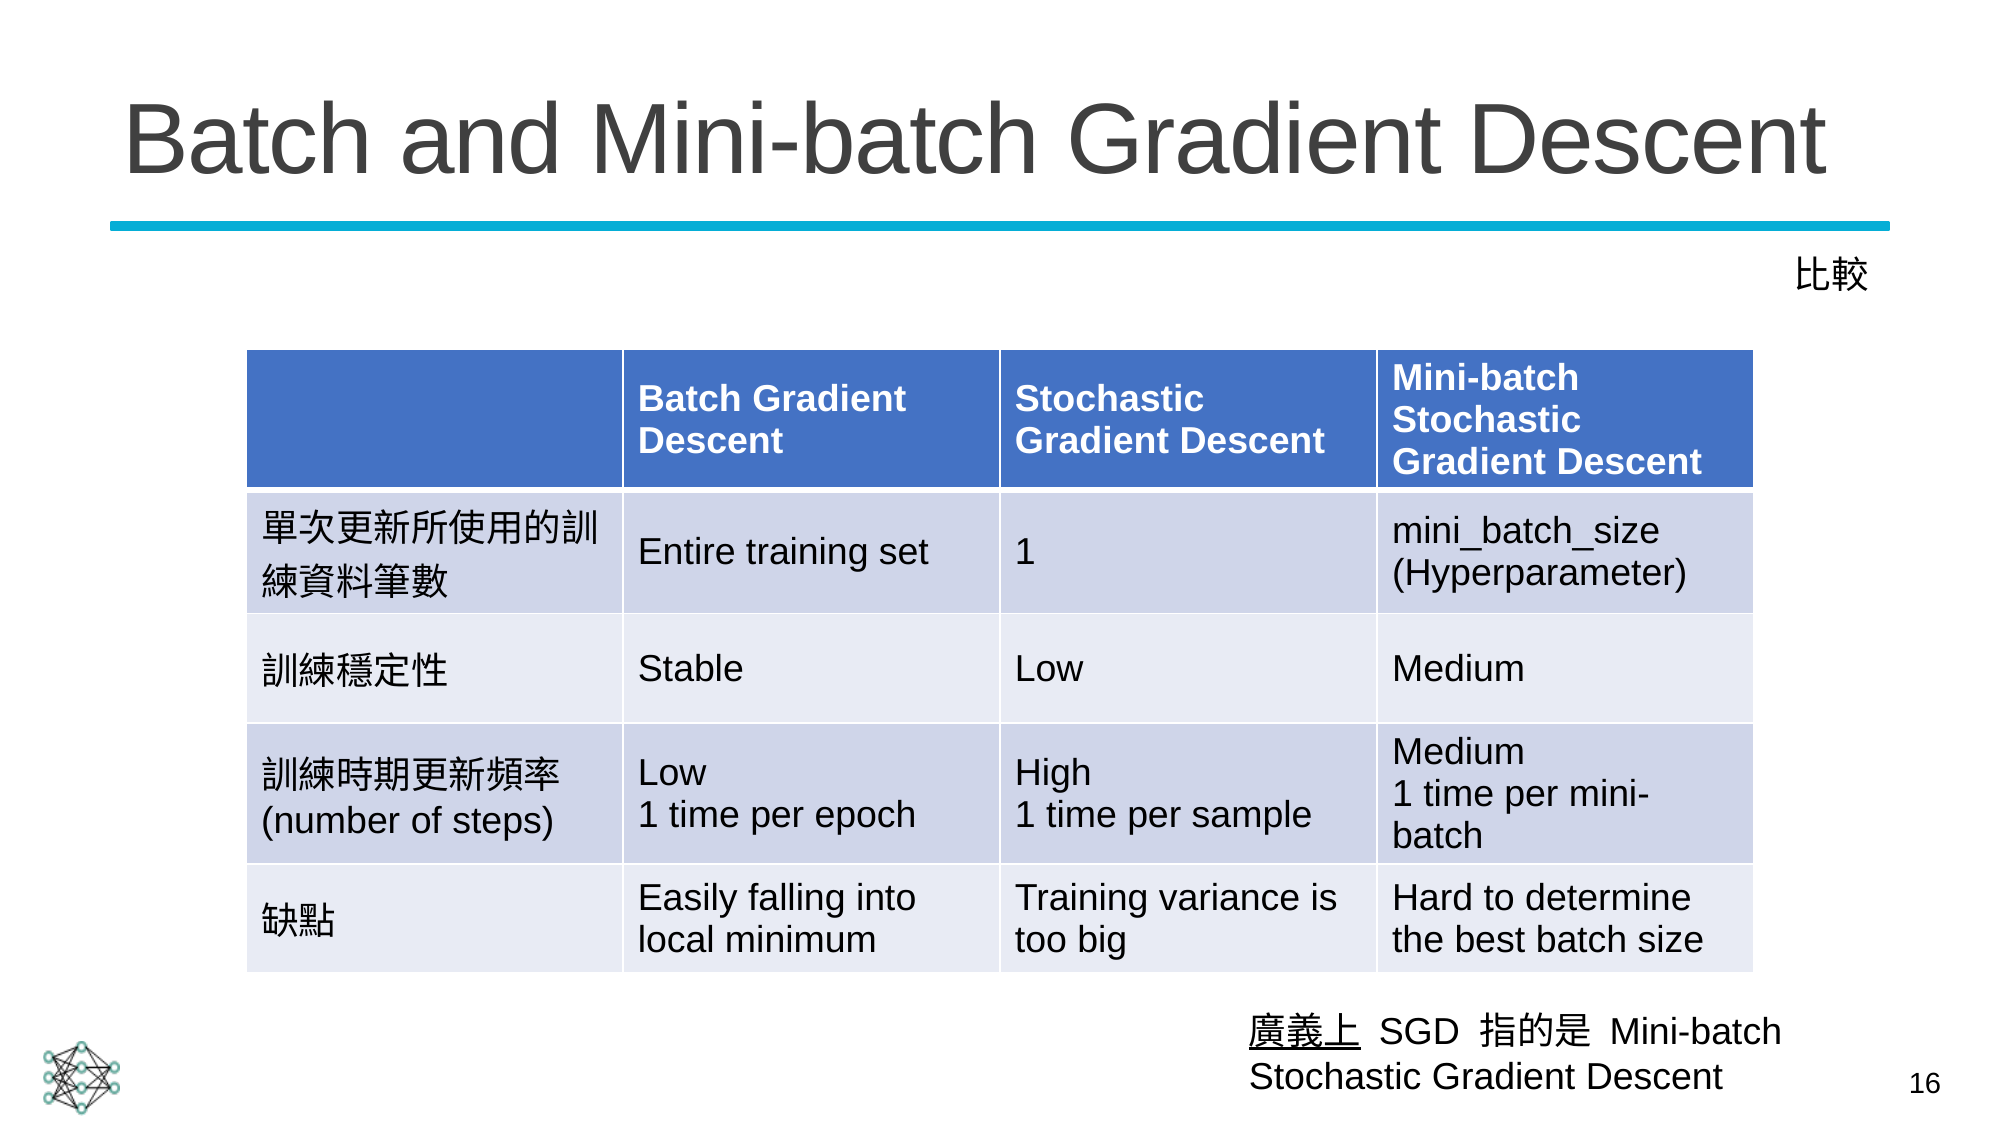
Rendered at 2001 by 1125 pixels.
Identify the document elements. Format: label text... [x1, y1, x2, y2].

table_cell Medium [1378, 614, 1753, 722]
table_cell Low 1 time per epoch [624, 724, 999, 863]
table_header [247, 350, 622, 487]
table_cell 1 [1001, 493, 1376, 613]
text_box 廣義上 SGD 指的是 Mini-batch Stochastic Gradient Descent [1234, 999, 1849, 1105]
title Batch and Mini-batch Gradient Descent [107, 58, 1899, 228]
table_cell 單次更新所使用的訓練資料筆數 [247, 493, 622, 613]
table_header Mini-batch Stochastic Gradient Descent [1378, 350, 1753, 487]
table_cell 訓練穩定性 [247, 614, 622, 722]
table_cell Easily falling into local minimum [624, 865, 999, 972]
text_box 比較 [1767, 243, 1896, 303]
table_cell 訓練時期更新頻率 (number of steps) [247, 724, 622, 863]
slide_number 16 [1740, 1052, 1957, 1113]
table_cell Entire training set [624, 493, 999, 613]
table_cell Hard to determine the best batch size [1378, 865, 1753, 972]
table_header Batch Gradient Descent [624, 350, 999, 487]
table_cell Stable [624, 614, 999, 722]
table_cell Training variance is too big [1001, 865, 1376, 972]
table_cell High 1 time per sample [1001, 724, 1376, 863]
table_cell 缺點 [247, 865, 622, 972]
table_cell Low [1001, 614, 1376, 722]
picture [43, 1041, 120, 1116]
table_header Stochastic Gradient Descent [1001, 350, 1376, 487]
table_cell mini_batch_size (Hyperparameter) [1378, 493, 1753, 613]
table_cell Medium 1 time per mini-batch [1378, 724, 1753, 863]
